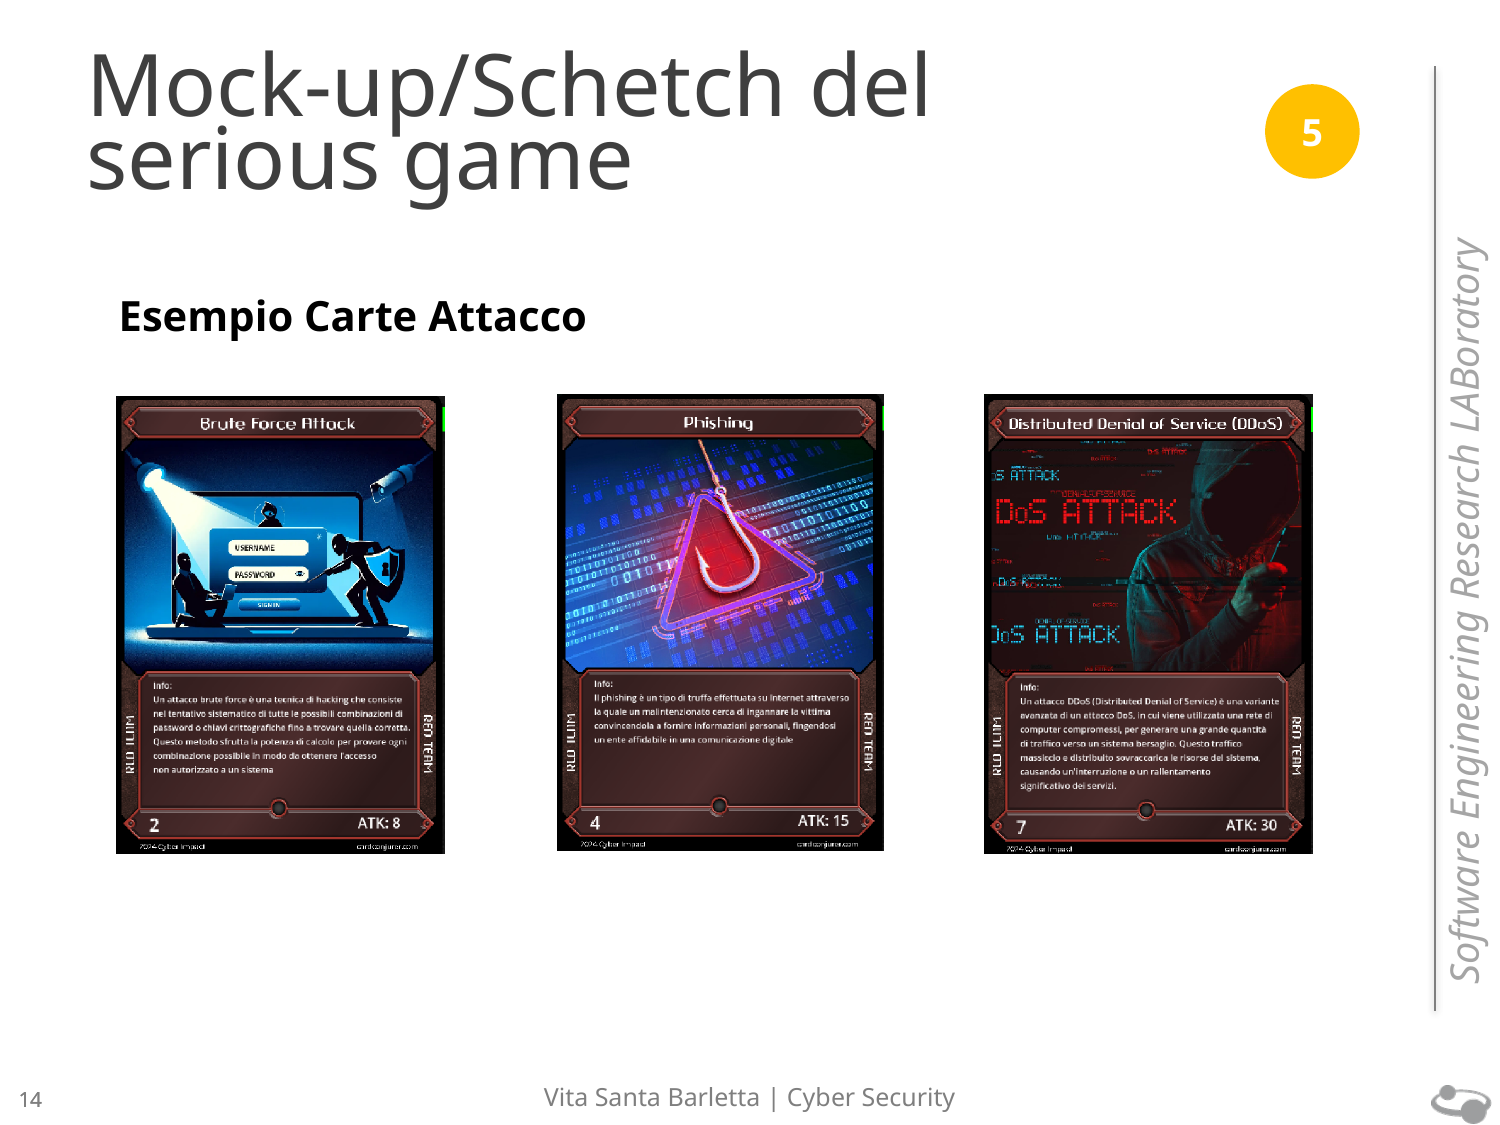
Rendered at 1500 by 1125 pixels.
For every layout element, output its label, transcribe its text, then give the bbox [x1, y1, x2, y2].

picture [984, 393, 1313, 854]
text_box Mock-up/Schetch del serious game [71, 19, 1152, 244]
picture [116, 396, 445, 854]
picture [557, 393, 885, 851]
picture [1427, 1082, 1495, 1125]
text_box 5 [1265, 84, 1360, 179]
text_box Esempio Carte Attacco [86, 257, 1384, 988]
